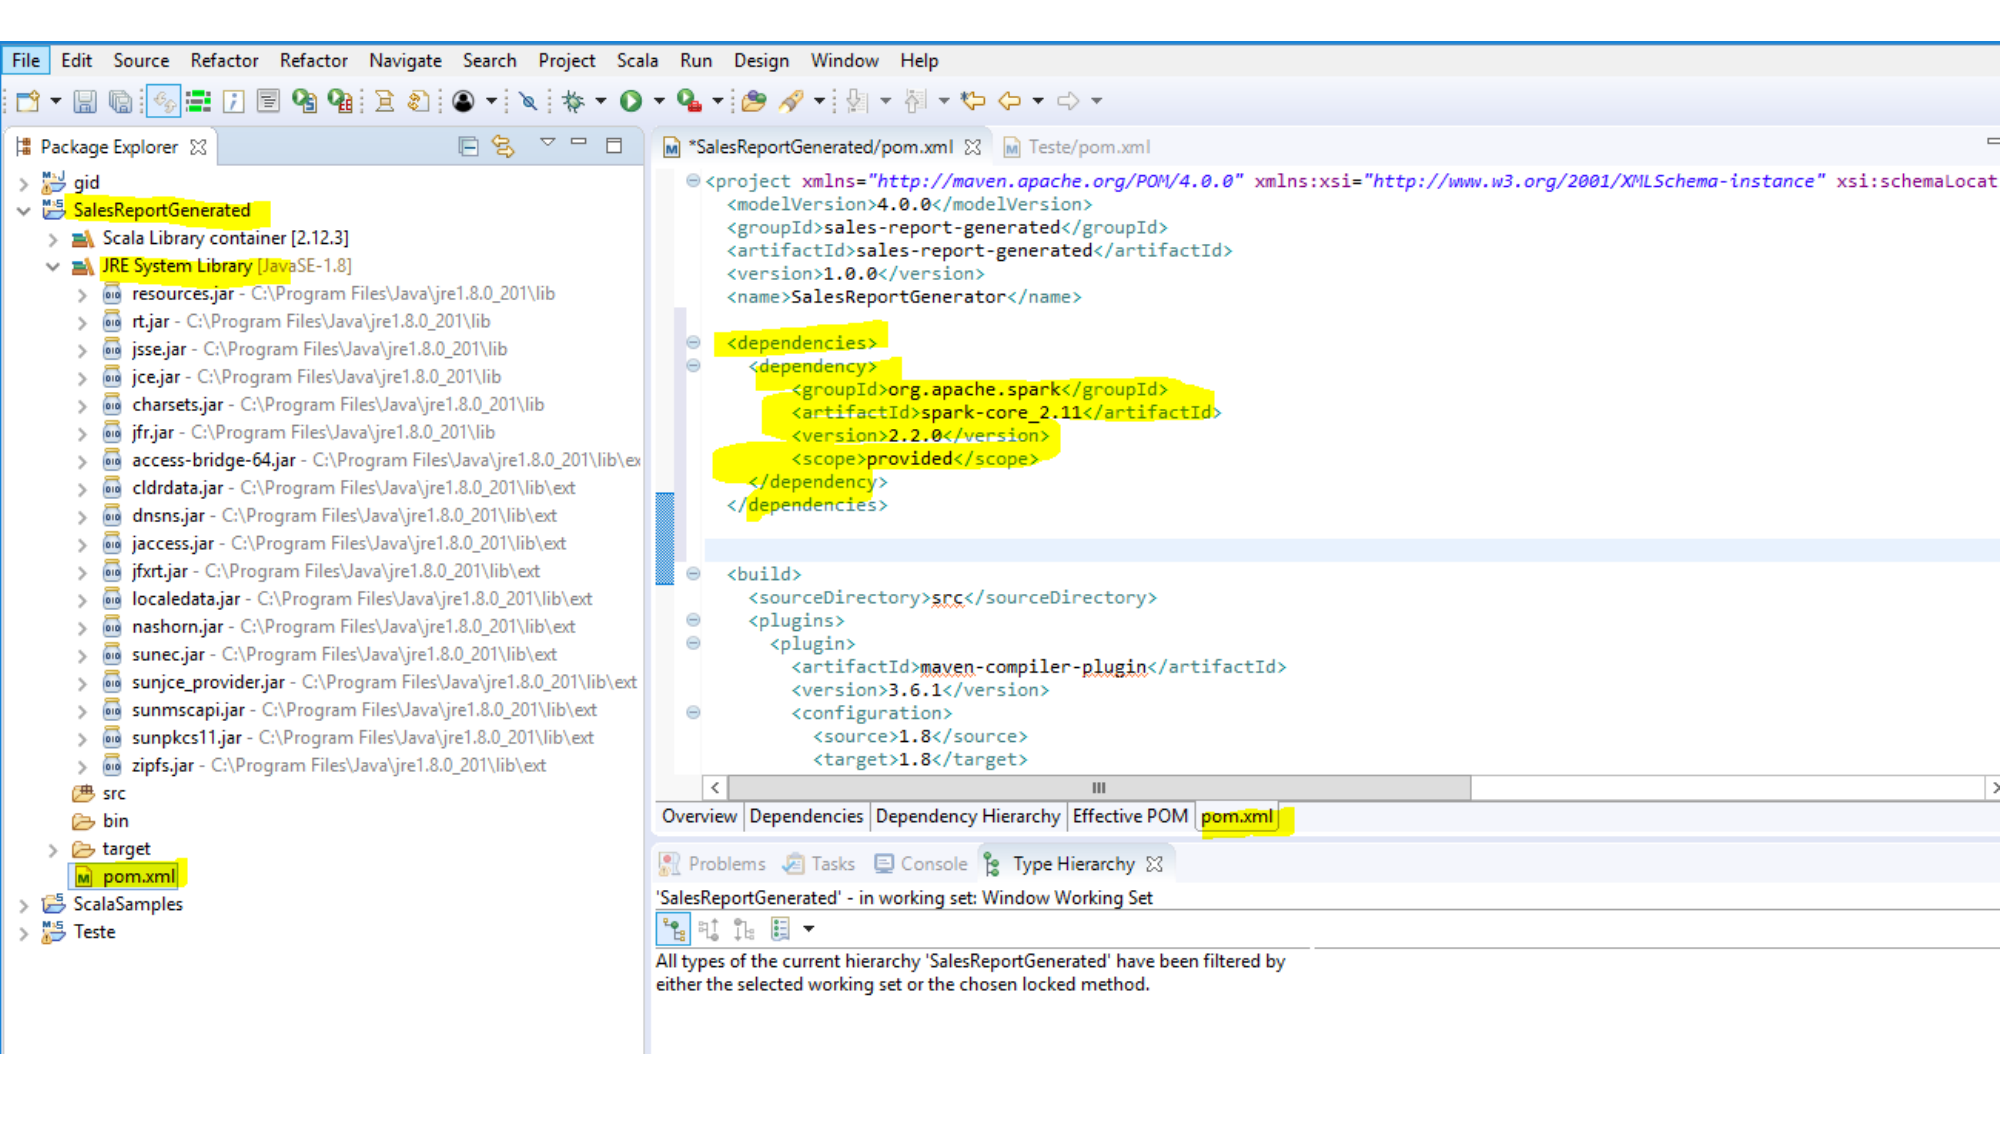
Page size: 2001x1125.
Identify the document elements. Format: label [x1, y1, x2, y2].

picture [0, 41, 2000, 1054]
